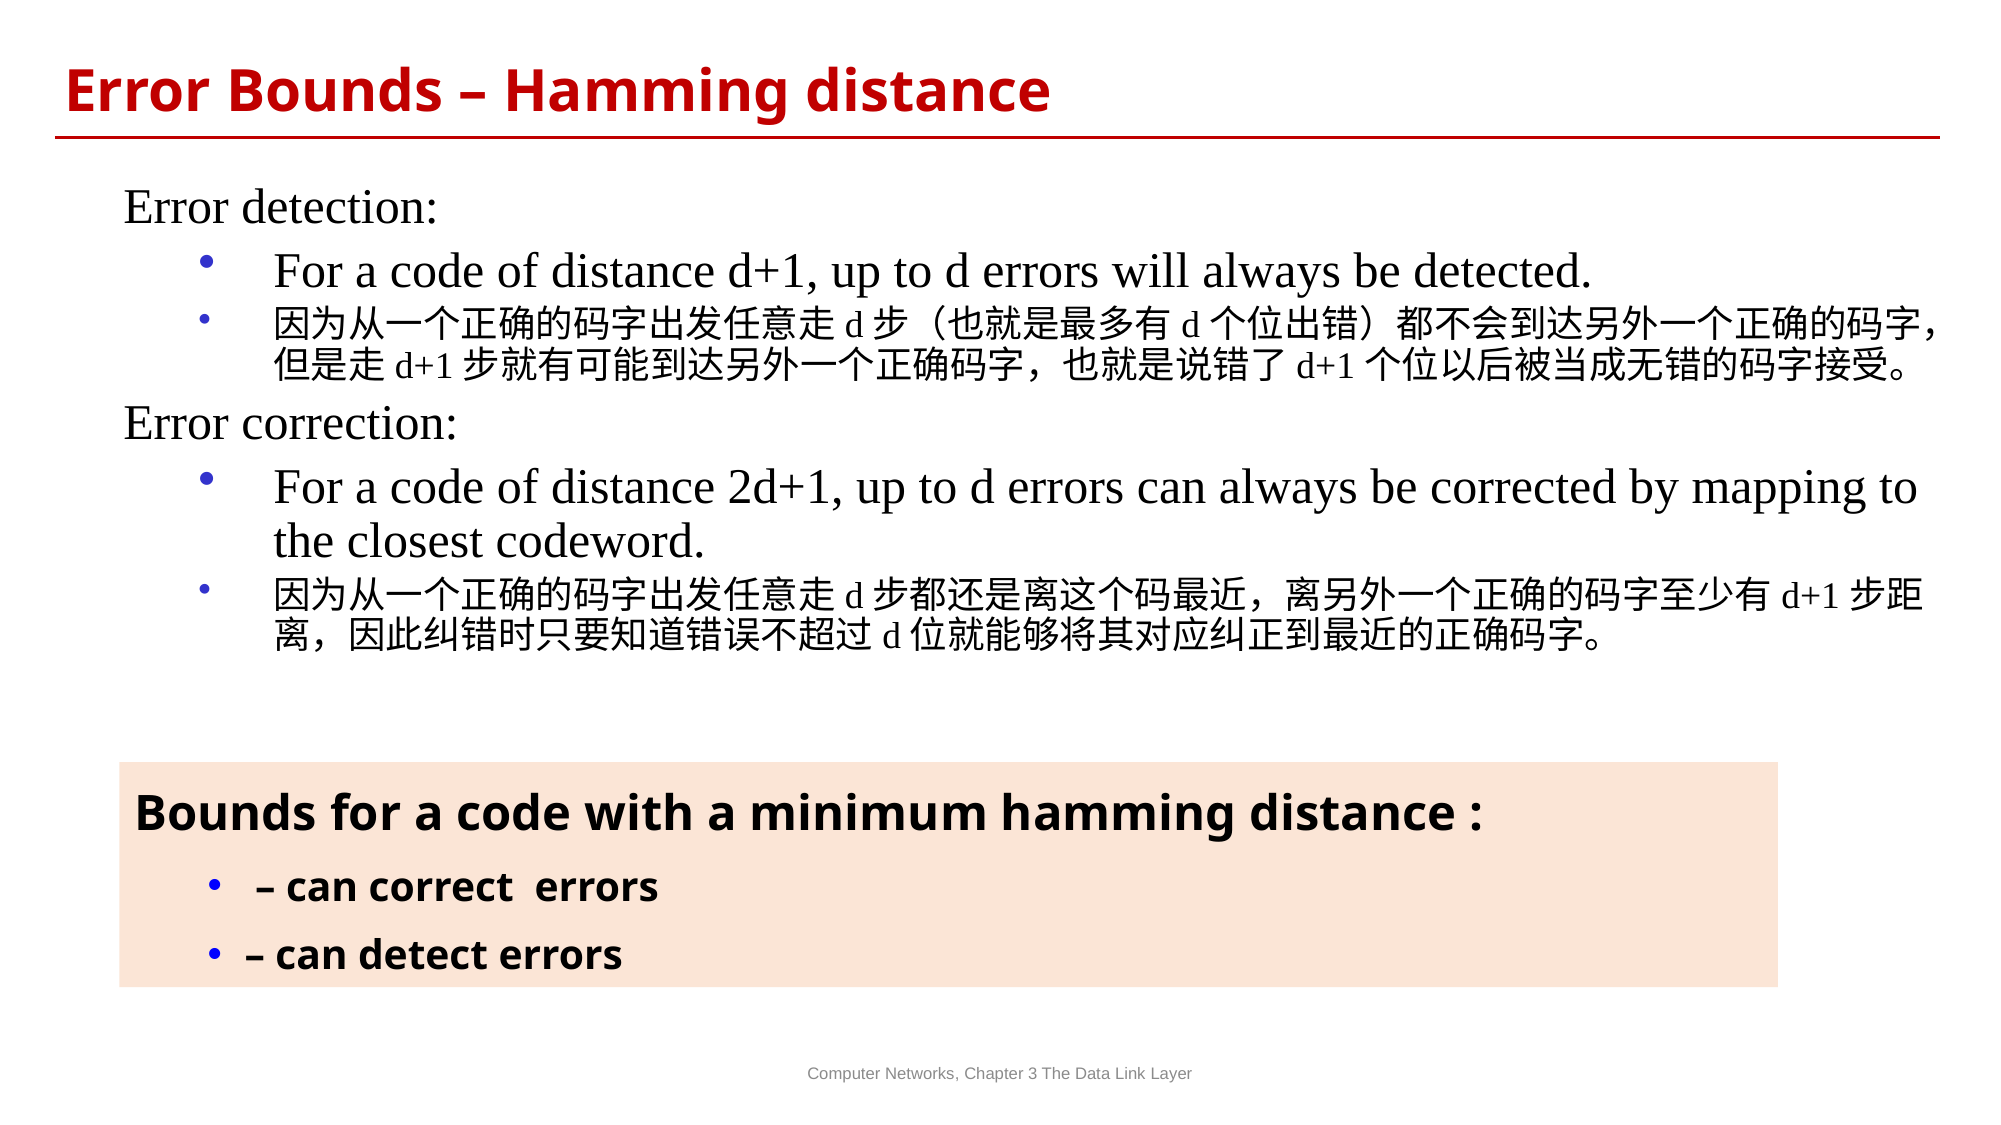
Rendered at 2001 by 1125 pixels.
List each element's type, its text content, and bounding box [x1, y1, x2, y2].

text_box Error Bounds – Hamming distance [49, 45, 1972, 130]
footer Computer Networks, Chapter 3 The Data Link Layer [662, 1042, 1338, 1103]
text_box Error detection: For a code of distance d+1, up to d errors will always be detected. 因为从一个正确的码字出发任意走d步（也就是最多有d个位出错）都不会到达另外一个正确的码字，但是走d+1步就有可能到达另外一个正确码字，也就是说错了d+1个位以后被当成无错的码字接受。 Error correction: For a code of distance 2d+1, up to d errors can always be corrected by mapping to the closest codeword. 因为从一个正确的码字出发任意走d步都还是离这个码最近，离另外一个正确的码字至少有d+1步距离，因此纠错时只要知道错误不超过d位就能够将其对应纠正到最近的正确码字。 [33, 172, 1942, 858]
